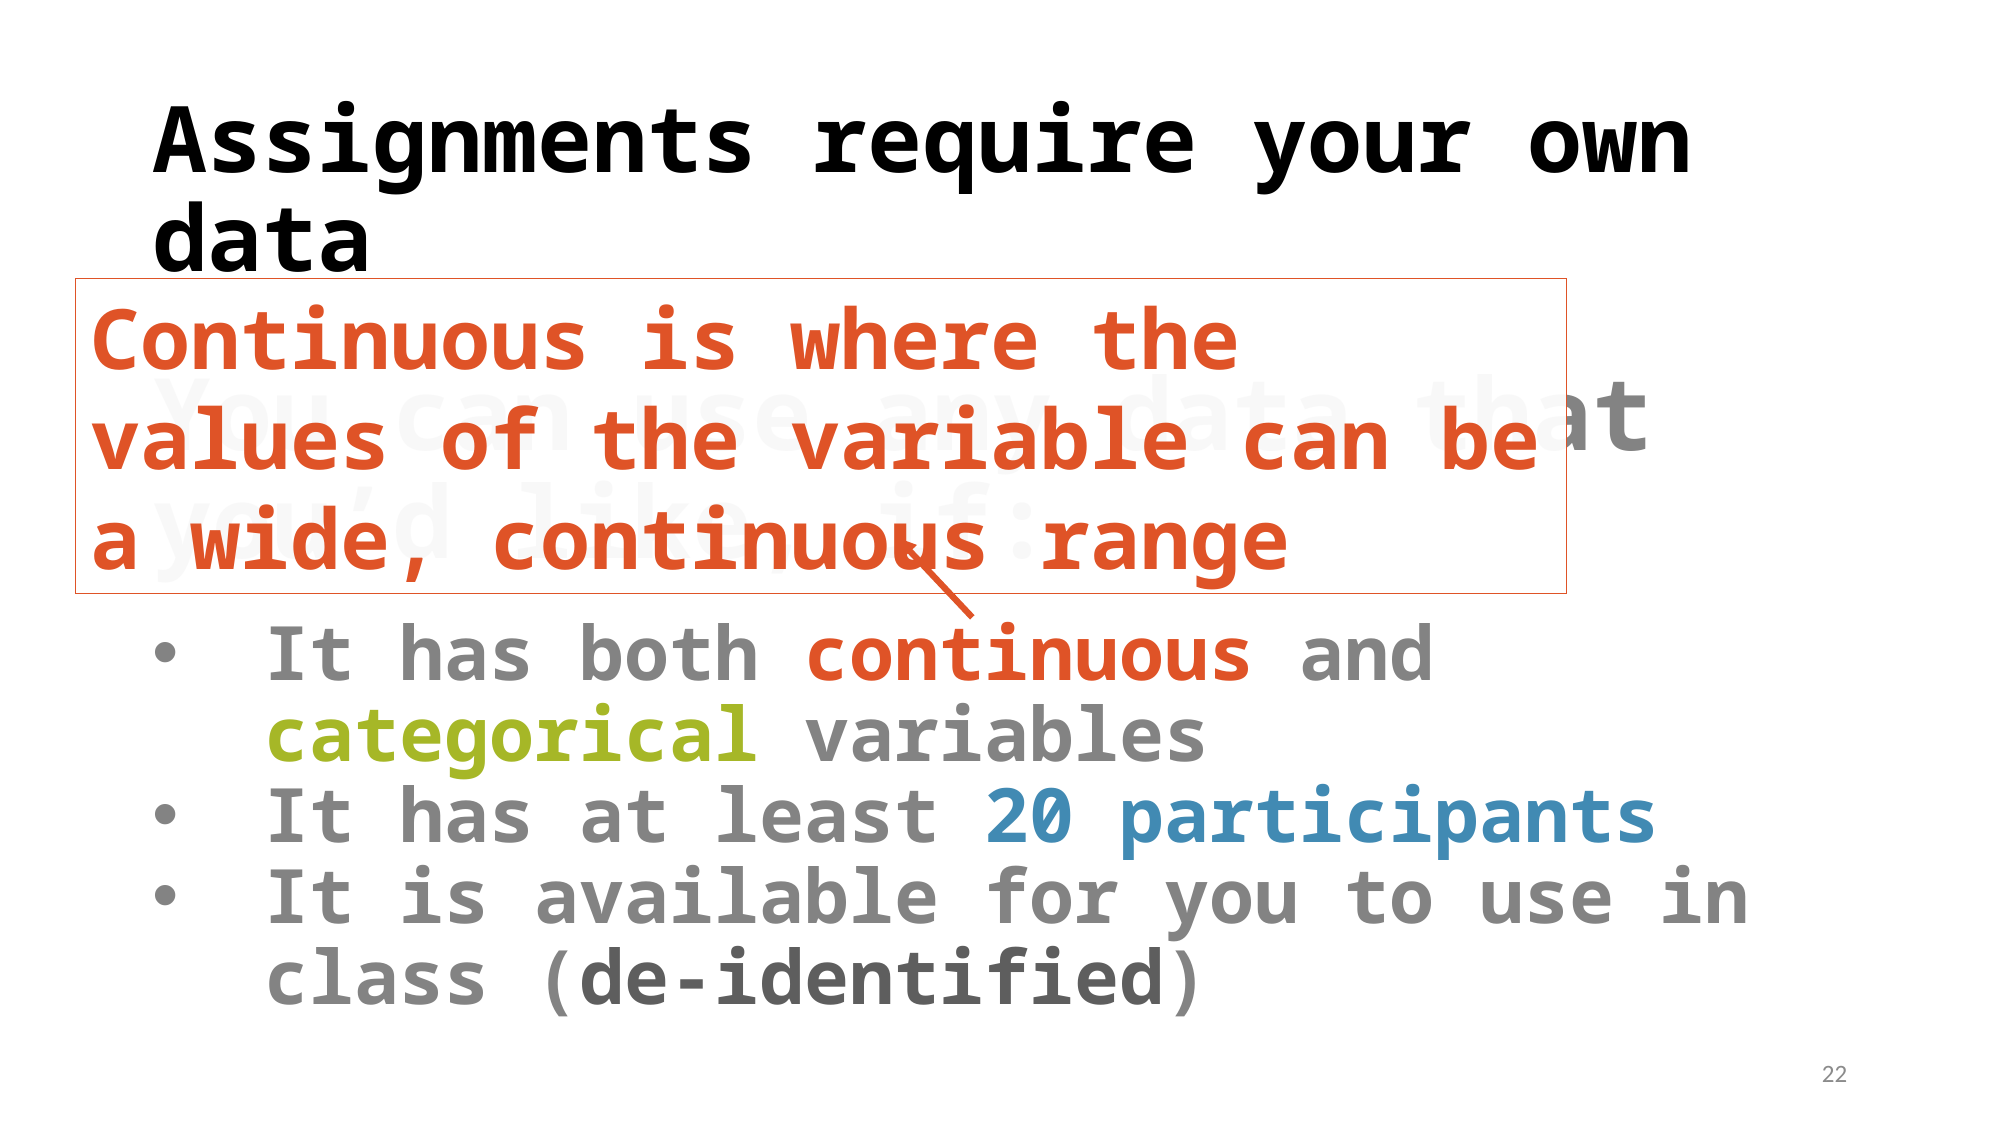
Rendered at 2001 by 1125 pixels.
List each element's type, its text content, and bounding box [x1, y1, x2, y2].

text_box Continuous is where the values of the variable can be a wide, continuous range [75, 278, 1567, 594]
slide_number 22 [1412, 1042, 1863, 1103]
title Assignments require your own data [137, 59, 1863, 281]
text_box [897, 537, 973, 618]
text_box You can use any data that you’d like, if: It has both continuous and categorical variables It has at least 20 participants It is available for you to use in class (de-identified) [137, 281, 1863, 1104]
